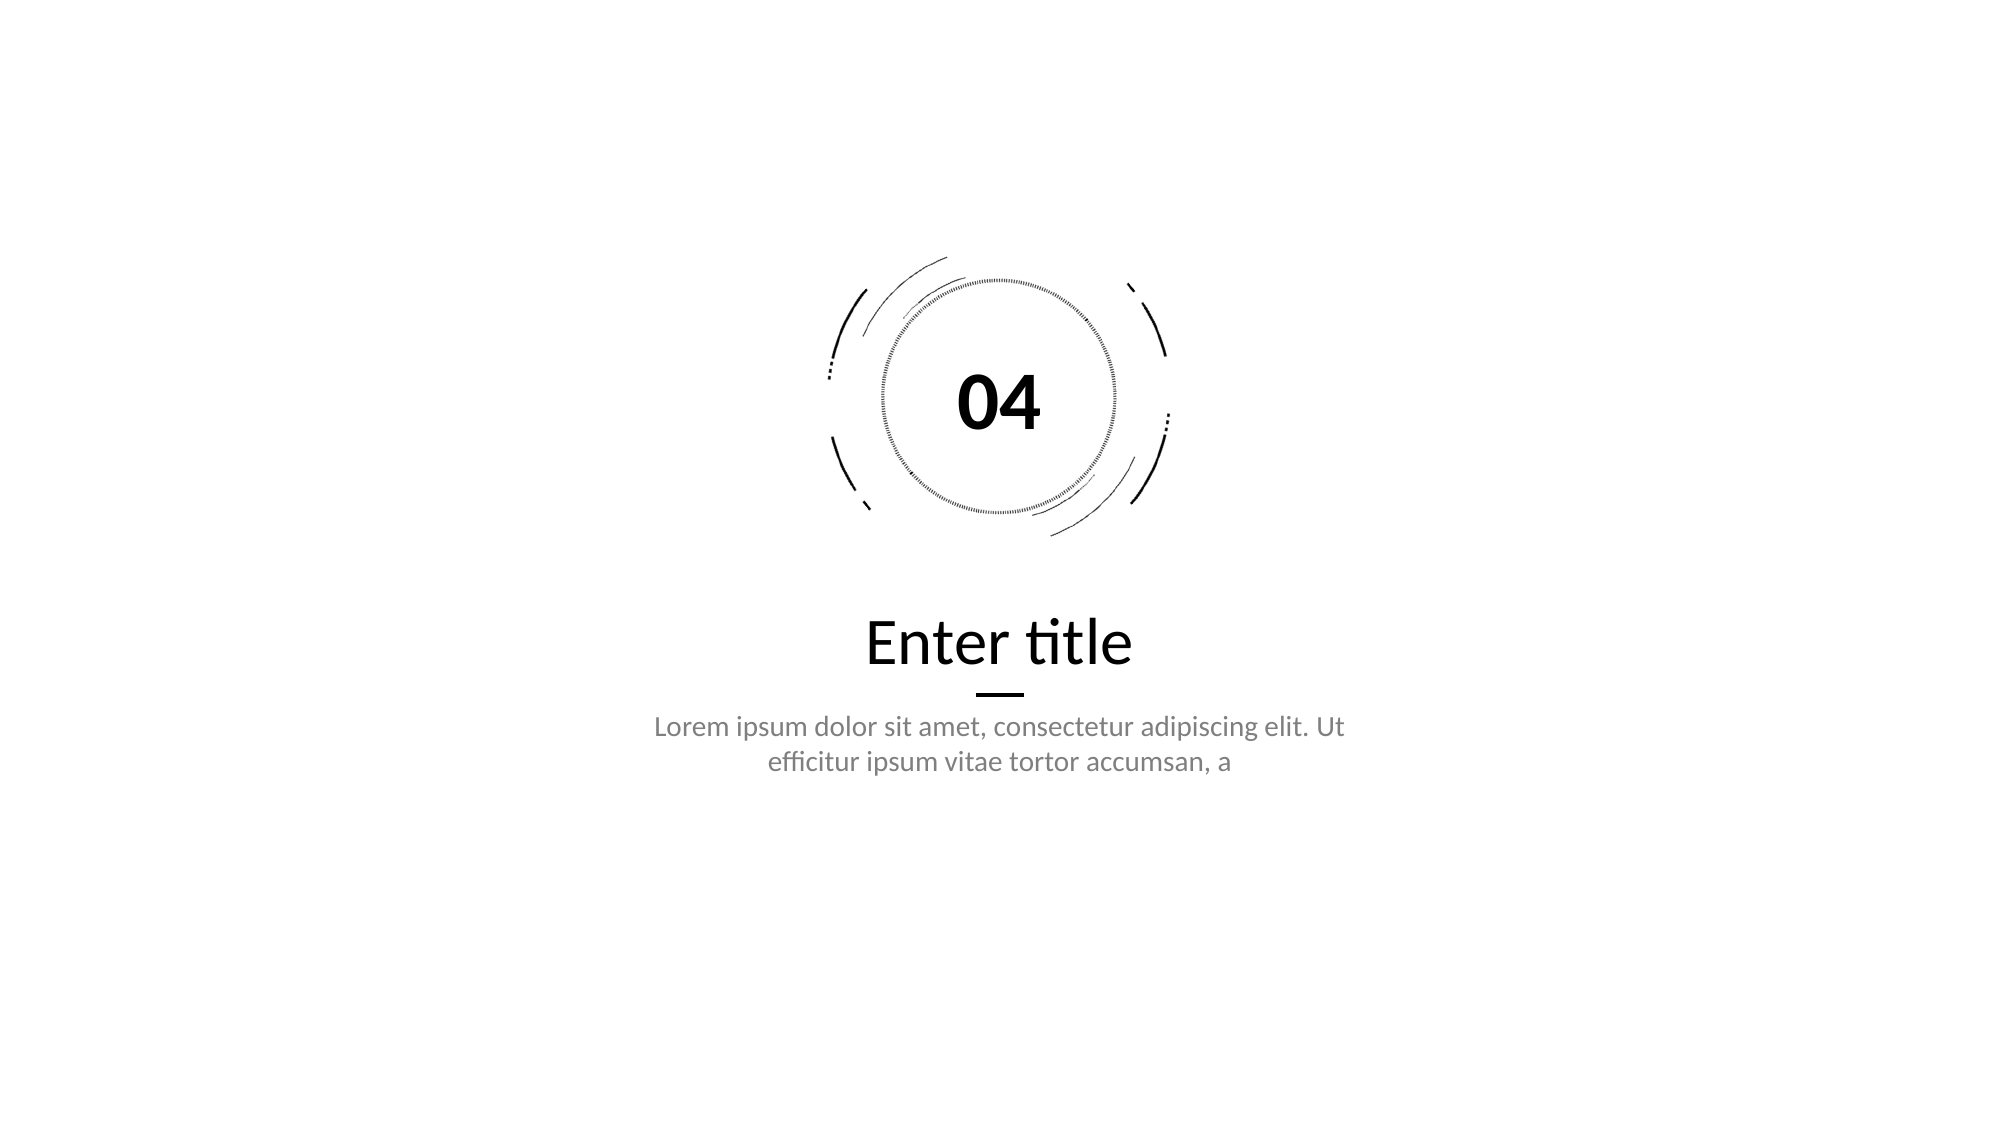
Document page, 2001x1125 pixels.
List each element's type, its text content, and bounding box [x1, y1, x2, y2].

text_box Enter title [850, 590, 1149, 699]
text_box Lorem ipsum dolor sit amet, consectetur adipiscing elit. Ut efficitur ipsum vitae tortor accumsan, a [607, 699, 1393, 785]
picture [758, 157, 1239, 590]
text_box 04 [917, 313, 1083, 479]
